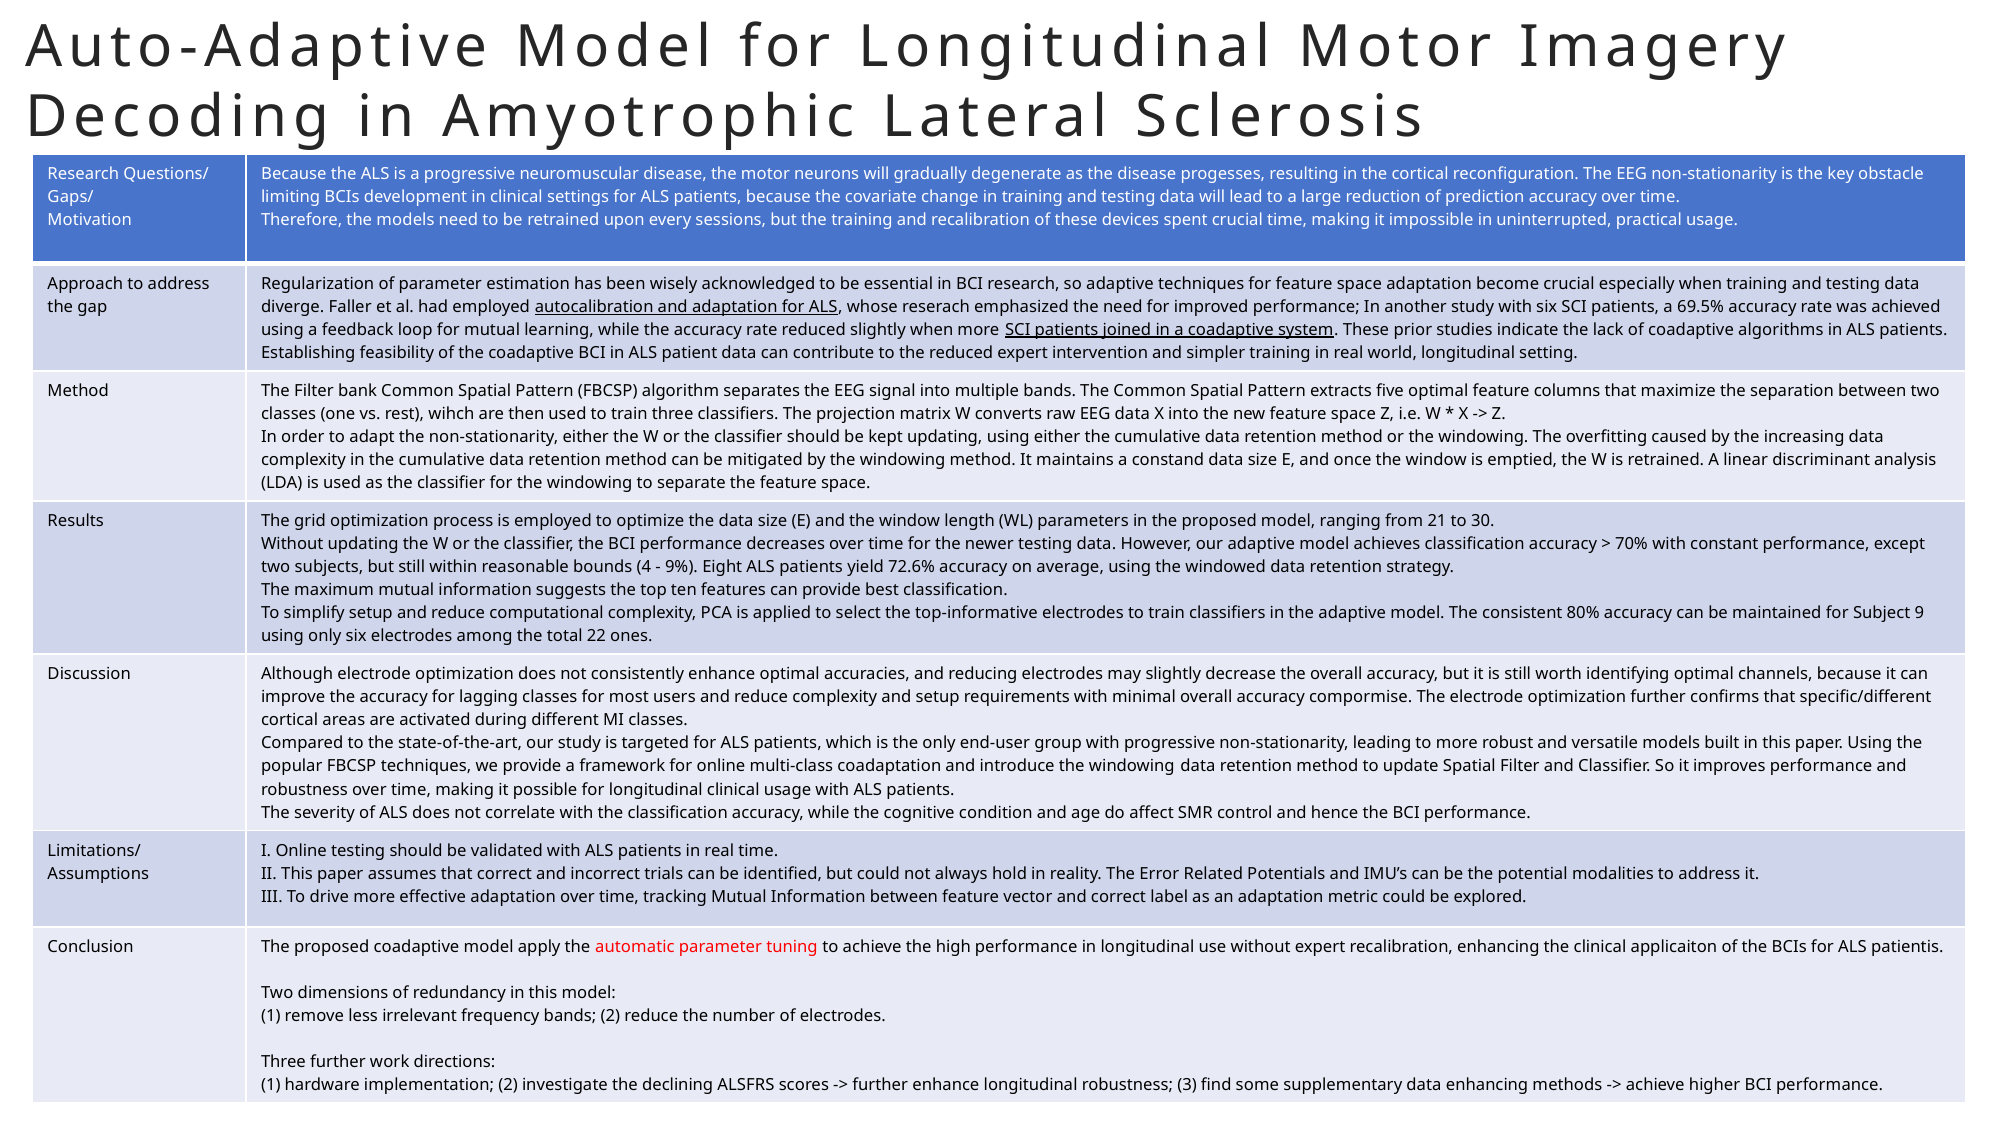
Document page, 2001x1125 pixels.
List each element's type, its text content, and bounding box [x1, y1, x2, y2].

table_cell Results [33, 502, 245, 653]
table_cell The proposed coadaptive model apply the automatic parameter tuning to achieve the high performance in longitudinal use without expert recalibration, enhancing the clinical applicaiton of the BCIs for ALS patientis. Two dimensions of redundancy in this model: (1) remove less irrelevant frequency bands; (2) reduce the number of electrodes. Three further work directions: (1) hardware implementation; (2) investigate the declining ALSFRS scores -> further enhance longitudinal robustness; (3) find some supplementary data enhancing methods -> achieve higher BCI performance. [247, 928, 1965, 1102]
table_cell Conclusion [33, 928, 245, 1102]
table_cell Method [33, 372, 245, 500]
table_cell I. Online testing should be validated with ALS patients in real time. II. This paper assumes that correct and incorrect trials can be identified, but could not always hold in reality. The Error Related Potentials and IMU’s can be the potential modalities to address it. III. To drive more effective adaptation over time, tracking Mutual Information between feature vector and correct label as an adaptation metric could be explored. [247, 831, 1965, 926]
table_cell The grid optimization process is employed to optimize the data size (E) and the window length (WL) parameters in the proposed model, ranging from 21 to 30. Without updating the W or the classifier, the BCI performance decreases over time for the newer testing data. However, our adaptive model achieves classification accuracy > 70% with constant performance, except two subjects, but still within reasonable bounds (4 - 9%). Eight ALS patients yield 72.6% accuracy on average, using the windowed data retention strategy. The maximum mutual information suggests the top ten features can provide best classification. To simplify setup and reduce computational complexity, PCA is applied to select the top-informative electrodes to train classifiers in the adaptive model. The consistent 80% accuracy can be maintained for Subject 9 using only six electrodes among the total 22 ones. [247, 502, 1965, 653]
title Auto-Adaptive Model for Longitudinal Motor Imagery Decoding in Amyotrophic Lateral Sclerosis [10, 21, 2000, 135]
table_cell Discussion [33, 655, 245, 830]
table_header Research Questions/ Gaps/ Motivation [33, 155, 245, 261]
table_cell The Filter bank Common Spatial Pattern (FBCSP) algorithm separates the EEG signal into multiple bands. The Common Spatial Pattern extracts five optimal feature columns that maximize the separation between two classes (one vs. rest), wihch are then used to train three classifiers. The projection matrix W converts raw EEG data X into the new feature space Z, i.e. W * X -> Z. In order to adapt the non-stationarity, either the W or the classifier should be kept updating, using either the cumulative data retention method or the windowing. The overfitting caused by the increasing data complexity in the cumulative data retention method can be mitigated by the windowing method. It maintains a constand data size E, and once the window is emptied, the W is retrained. A linear discriminant analysis (LDA) is used as the classifier for the windowing to separate the feature space. [247, 372, 1965, 500]
table_cell Regularization of parameter estimation has been wisely acknowledged to be essential in BCI research, so adaptive techniques for feature space adaptation become crucial especially when training and testing data diverge. Faller et al. had employed autocalibration and adaptation for ALS, whose reserach emphasized the need for improved performance; In another study with six SCI patients, a 69.5% accuracy rate was achieved using a feedback loop for mutual learning, while the accuracy rate reduced slightly when more SCI patients joined in a coadaptive system. These prior studies indicate the lack of coadaptive algorithms in ALS patients. Establishing feasibility of the coadaptive BCI in ALS patient data can contribute to the reduced expert intervention and simpler training in real world, longitudinal setting. [247, 266, 1965, 370]
table_cell Limitations/ Assumptions [33, 831, 245, 926]
table_header Because the ALS is a progressive neuromuscular disease, the motor neurons will gradually degenerate as the disease progesses, resulting in the cortical reconfiguration. The EEG non-stationarity is the key obstacle limiting BCIs development in clinical settings for ALS patients, because the covariate change in training and testing data will lead to a large reduction of prediction accuracy over time. Therefore, the models need to be retrained upon every sessions, but the training and recalibration of these devices spent crucial time, making it impossible in uninterrupted, practical usage. [247, 155, 1965, 261]
table_cell Although electrode optimization does not consistently enhance optimal accuracies, and reducing electrodes may slightly decrease the overall accuracy, but it is still worth identifying optimal channels, because it can improve the accuracy for lagging classes for most users and reduce complexity and setup requirements with minimal overall accuracy compormise. The electrode optimization further confirms that specific/different cortical areas are activated during different MI classes. Compared to the state-of-the-art, our study is targeted for ALS patients, which is the only end-user group with progressive non-stationarity, leading to more robust and versatile models built in this paper. Using the popular FBCSP techniques, we provide a framework for online multi-class coadaptation and introduce the windowing data retention method to update Spatial Filter and Classifier. So it improves performance and robustness over time, making it possible for longitudinal clinical usage with ALS patients. The severity of ALS does not correlate with the classification accuracy, while the cognitive condition and age do affect SMR control and hence the BCI performance. [247, 655, 1965, 830]
table_cell Approach to address the gap [33, 266, 245, 370]
